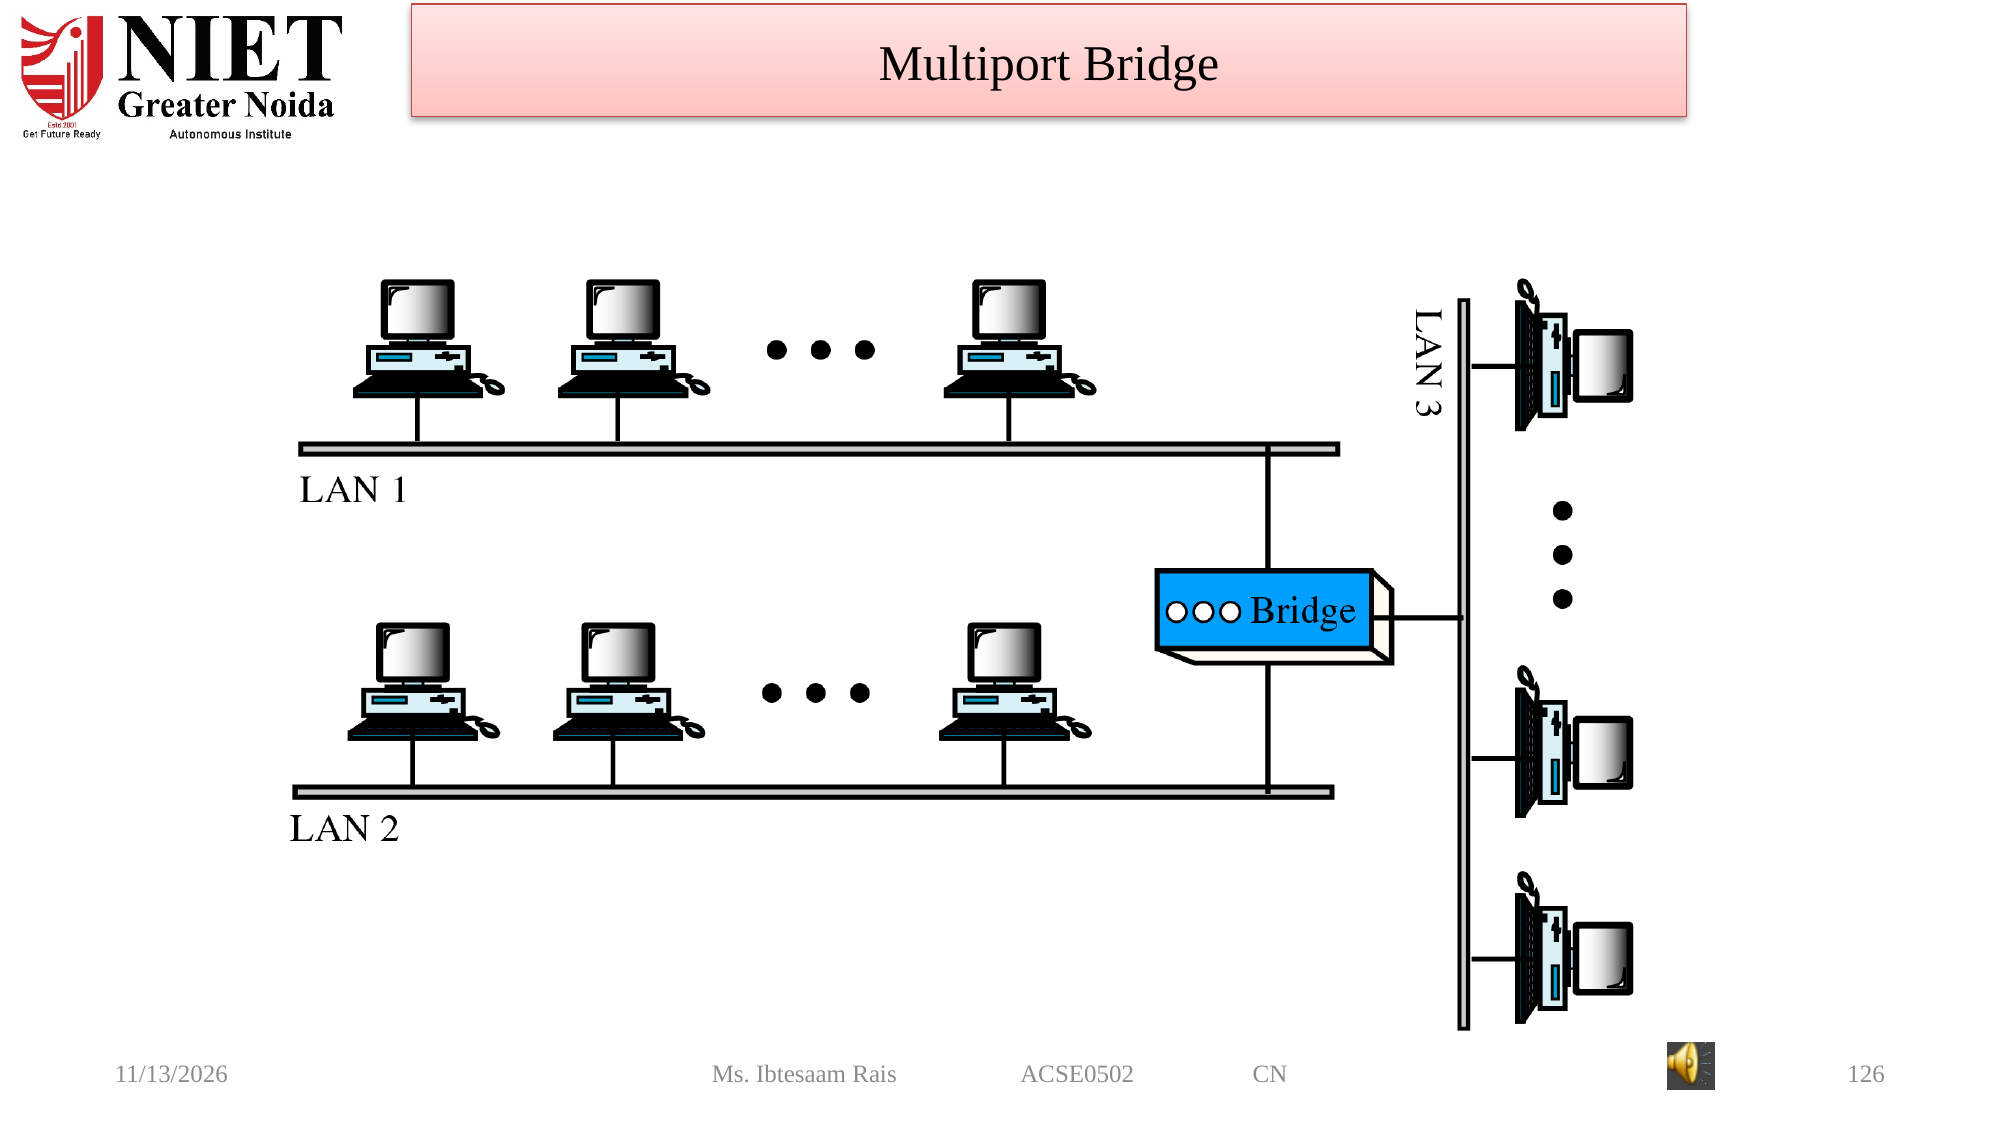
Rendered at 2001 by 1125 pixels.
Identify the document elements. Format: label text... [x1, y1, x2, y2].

picture [290, 199, 1713, 1032]
footer Ms. Ibtesaam Rais ACSE0502 CN [683, 1042, 1317, 1103]
slide_number 126 [1433, 1042, 1900, 1103]
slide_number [99, 1042, 567, 1103]
text_box Multiport Bridge [411, 3, 1687, 117]
picture [1665, 1040, 1717, 1092]
picture [0, 0, 363, 156]
